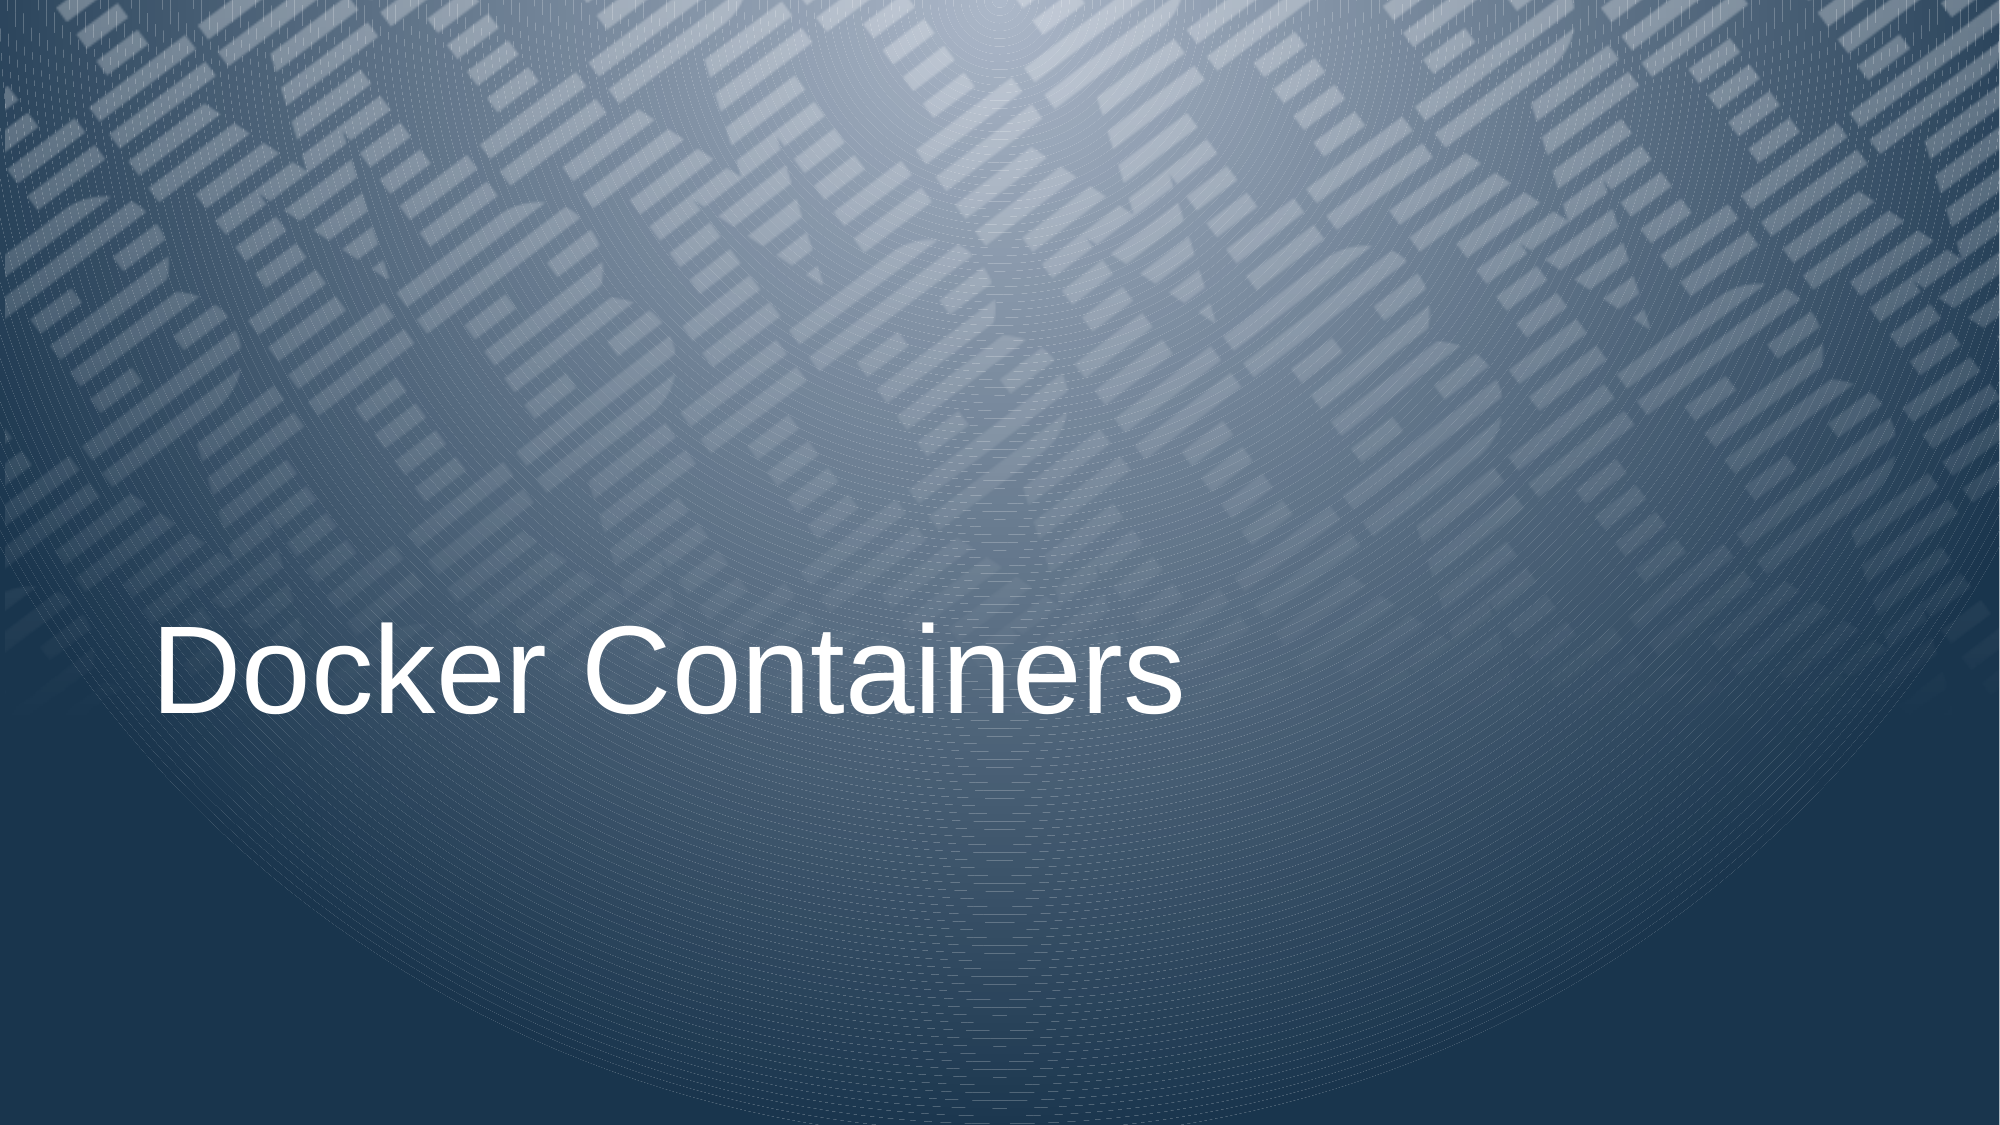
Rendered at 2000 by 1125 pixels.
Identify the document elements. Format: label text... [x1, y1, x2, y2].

title Docker Containers [136, 280, 1861, 749]
